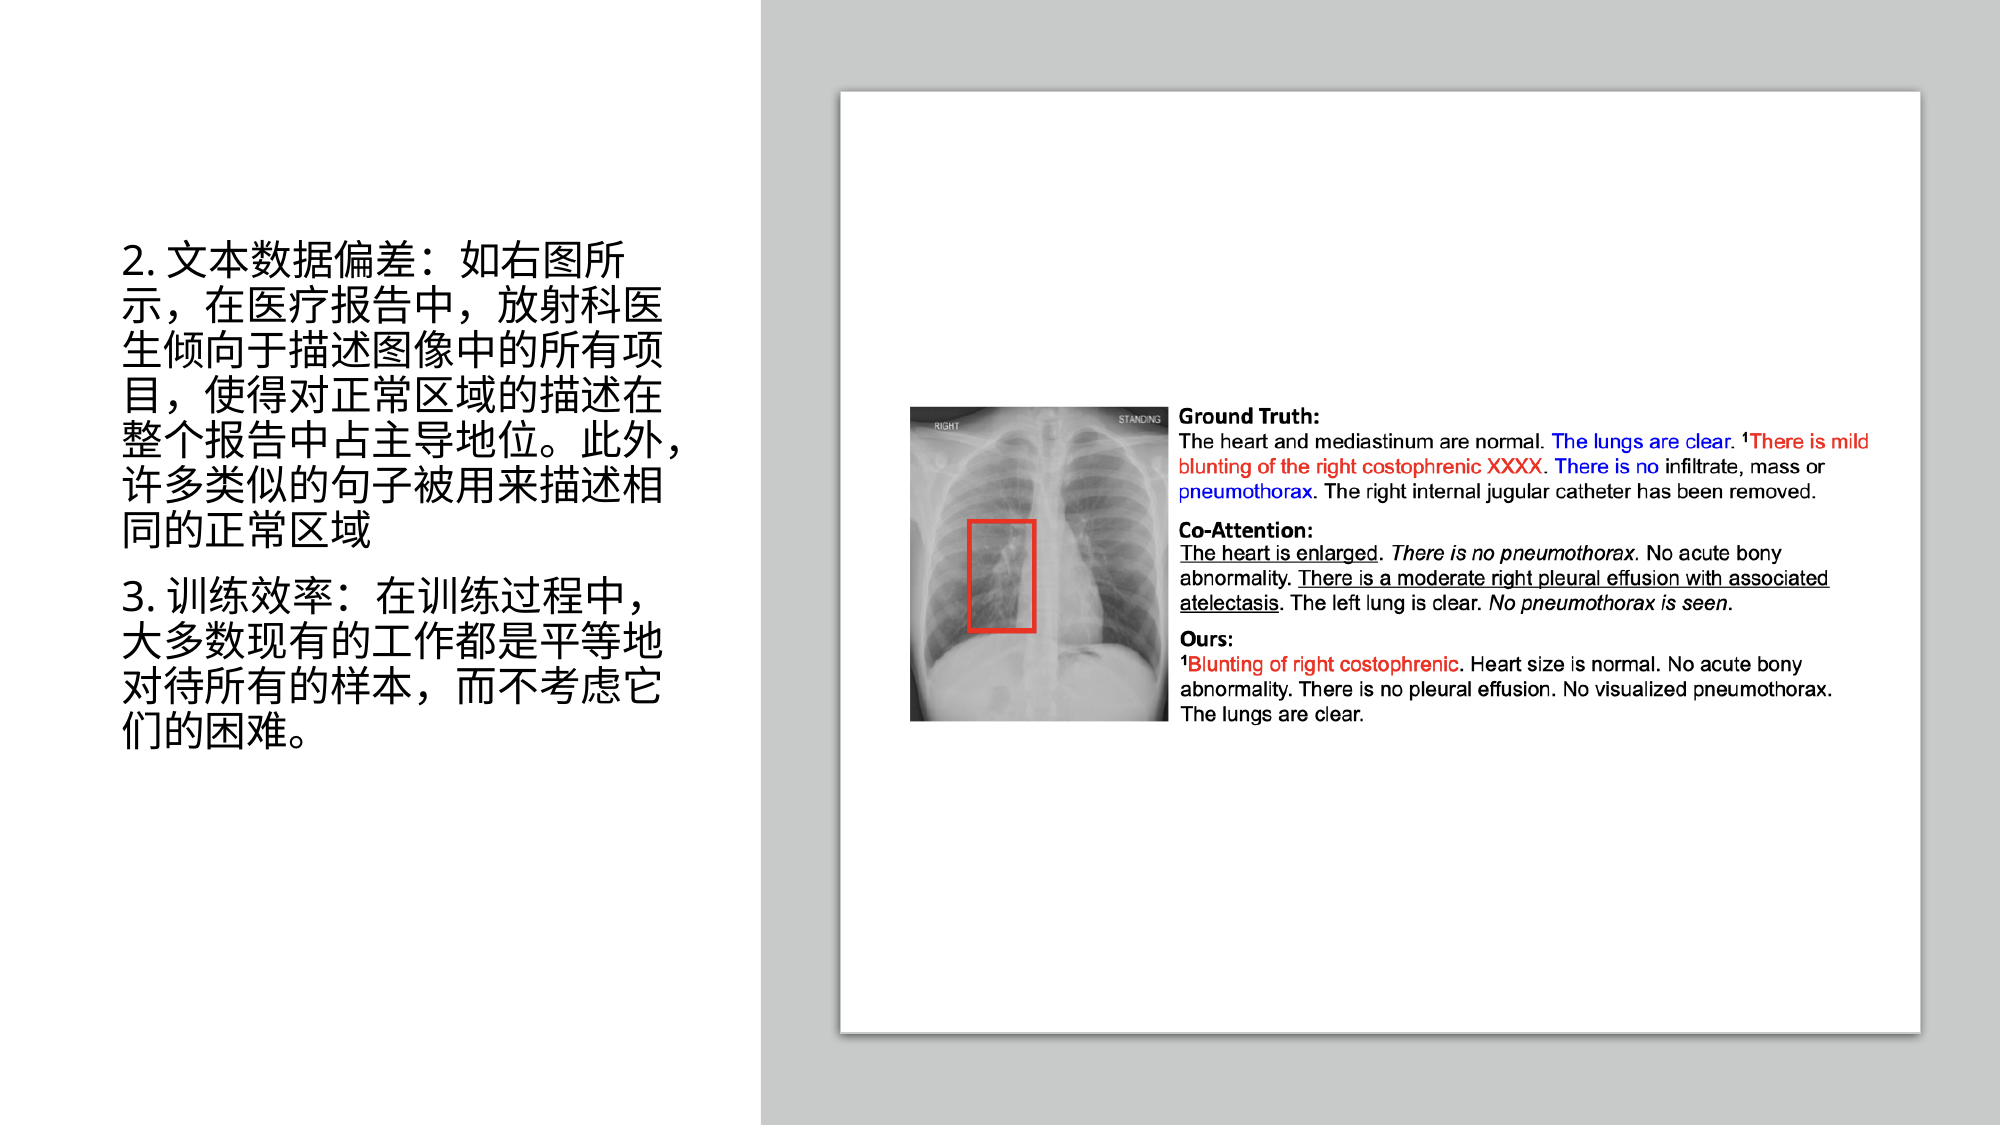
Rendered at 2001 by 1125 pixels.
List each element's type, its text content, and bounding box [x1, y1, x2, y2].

picture [886, 391, 1875, 733]
text_box [760, 0, 2000, 1125]
text_box [839, 90, 1922, 1034]
list 2.文本数据偏差：如右图所示，在医疗报告中，放射科医生倾向于描述图像中的所有项目，使得对正常区域的描述在整个报告中占主导地位。此外，许多类似的句子被用来描述相同的正常区域 3.训练效率：在训练过程中，大多数现有的工作都是平等地对待所有的样本，而不考虑它们的困难。 [106, 231, 682, 792]
